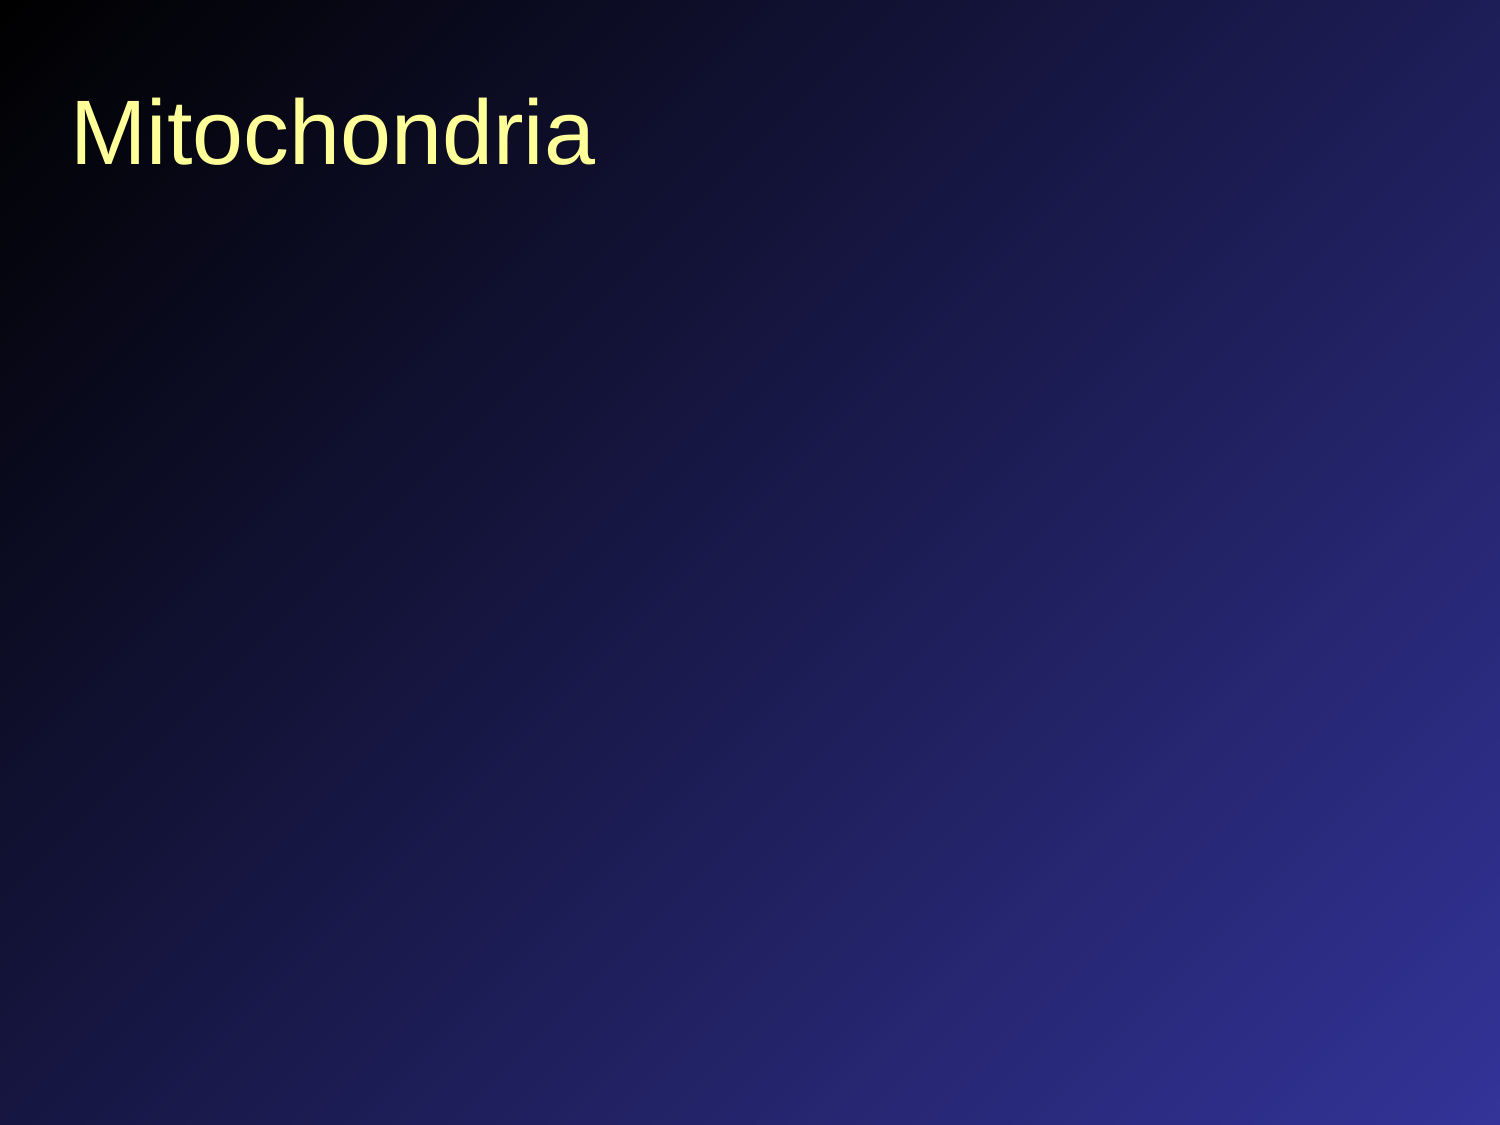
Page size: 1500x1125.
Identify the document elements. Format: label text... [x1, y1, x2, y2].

title Mitochondria [55, 65, 1435, 192]
